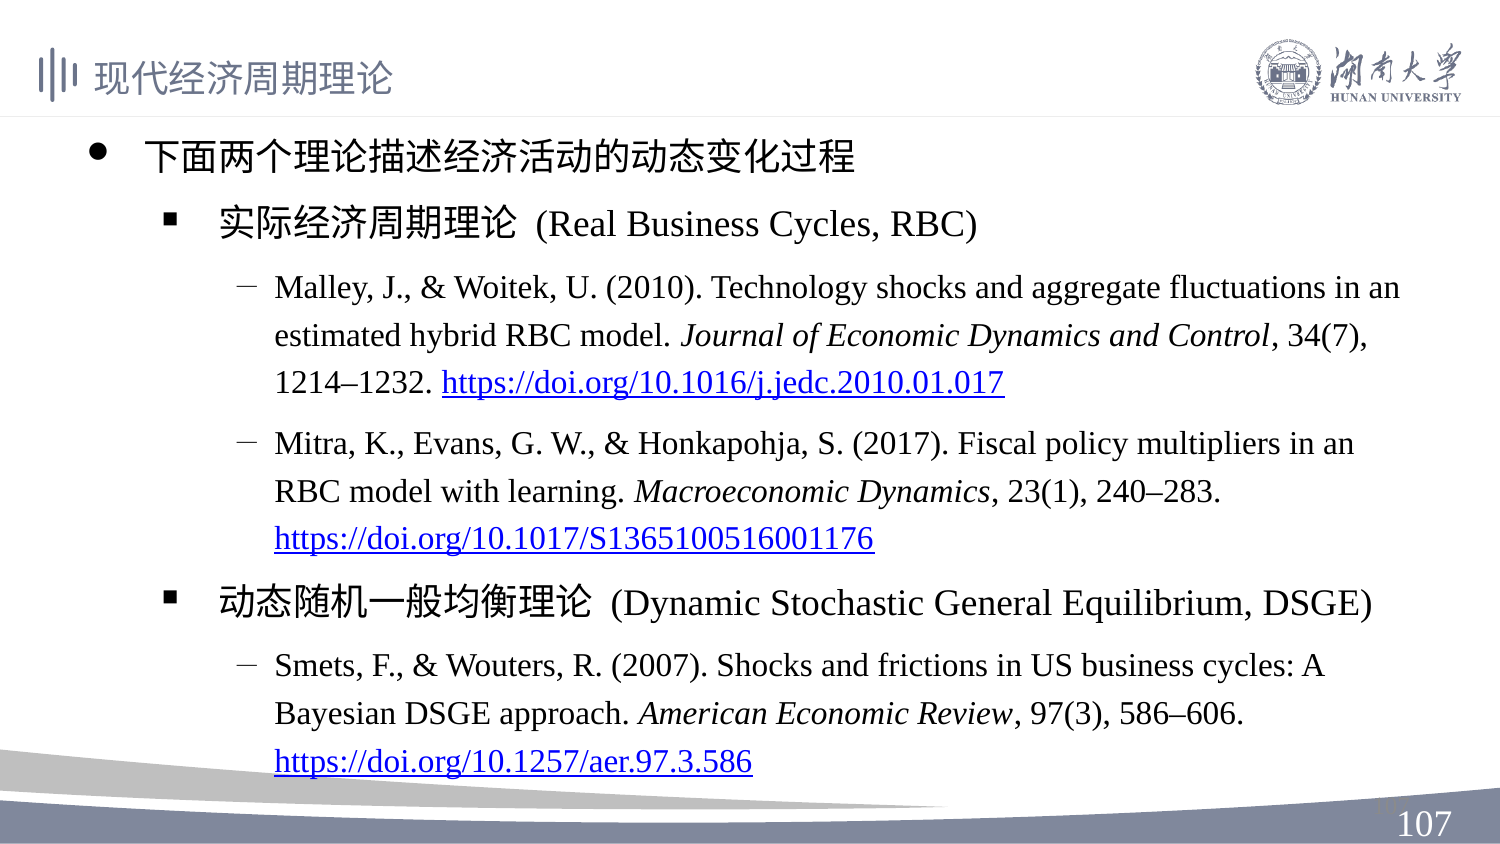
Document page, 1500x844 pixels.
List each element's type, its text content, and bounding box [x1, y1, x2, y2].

slide_number 107 [1074, 782, 1425, 827]
text_box 现代经济周期理论 [79, 47, 1177, 108]
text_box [39, 47, 78, 103]
list 下面两个理论描述经济活动的动态变化过程 实际经济周期理论 (Real Business Cycles, RBC) Malley, J., & Woitek, U. (2010). Technology shocks and aggregate fluctuations in an estimated hybrid RBC model. Journal of Economic Dynamics and Control, 34(7), 1214–1232. https://doi.org/10.1016/j.jedc.2010.01.017 Mitra, K., Evans, G. W., & Honkapohja, S. (2017). Fiscal policy multipliers in an RBC model with learning. Macroeconomic Dynamics, 23(1), 240–283. https://doi.org/10.1017/S1365100516001176 动态随机一般均衡理论 (Dynamic Stochastic General Equilibrium, DSGE) Smets, F., & Wouters, R. (2007). Shocks and frictions in US business cycles: A Bayesian DSGE approach. American Economic Review, 97(3), 586–606. https://doi.org/10.1257/aer.97.3.586 [71, 124, 1422, 732]
picture [1249, 33, 1465, 109]
